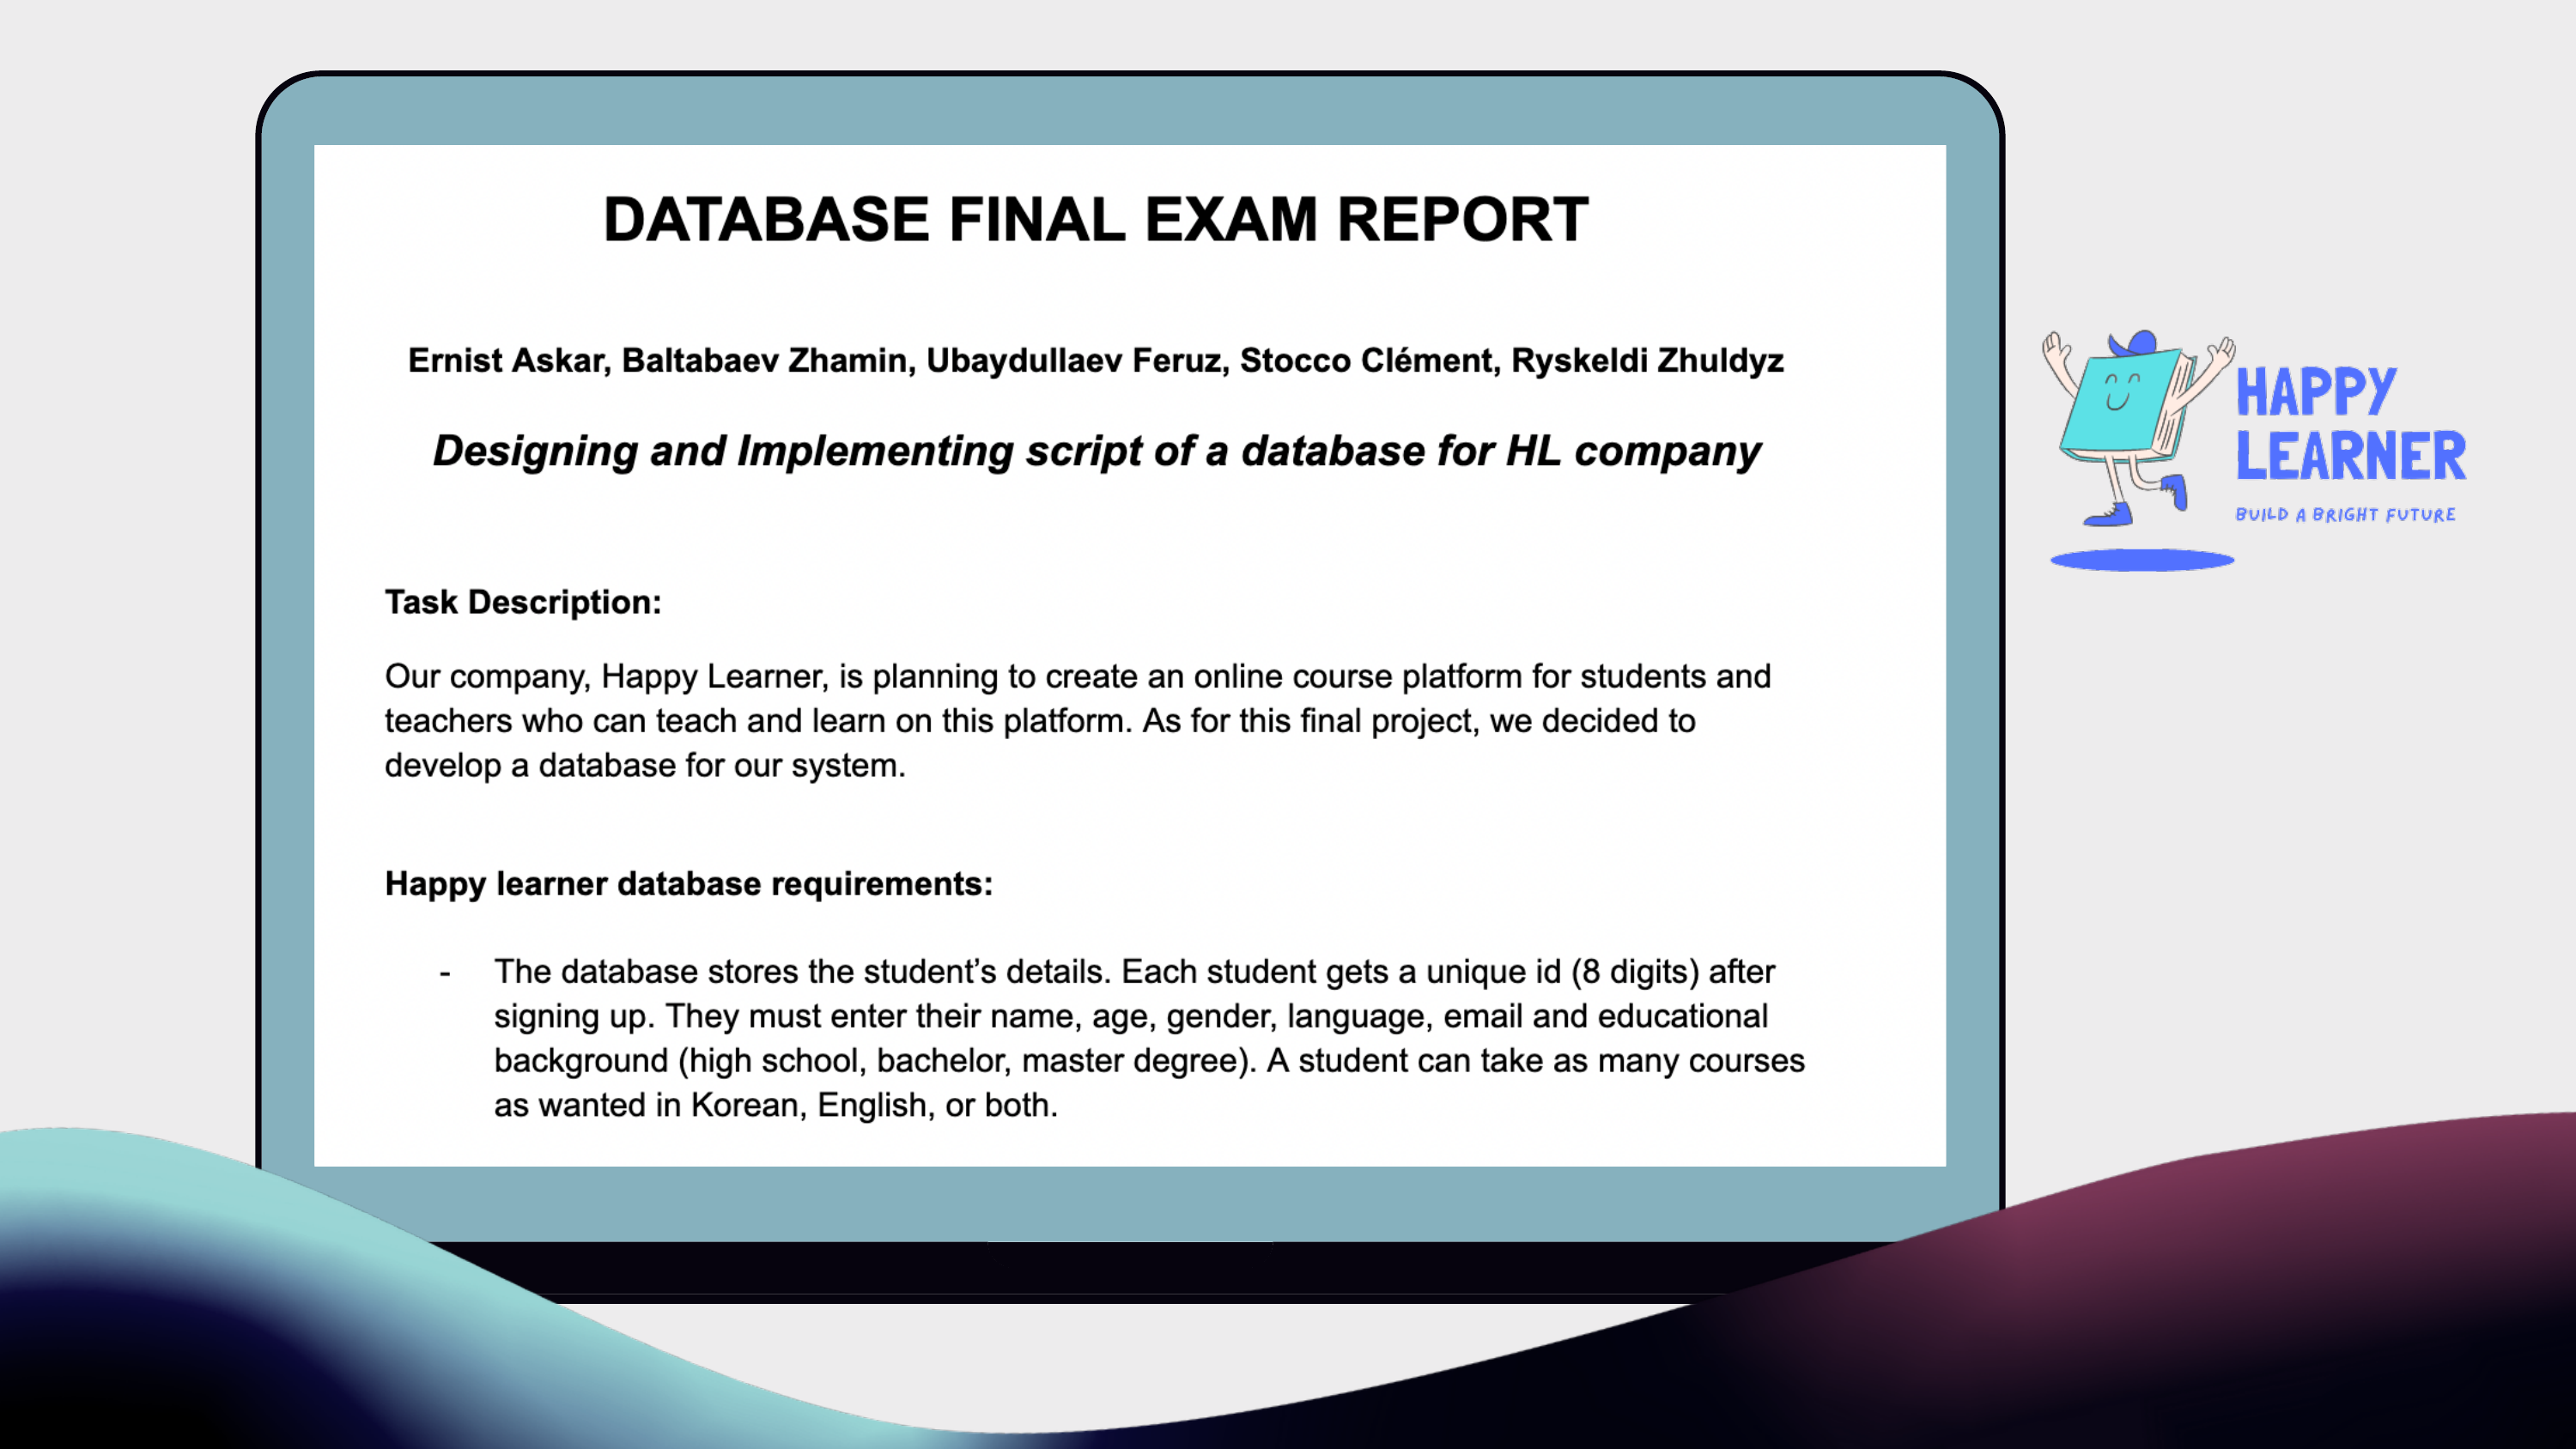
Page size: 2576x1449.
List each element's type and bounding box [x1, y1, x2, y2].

picture [1984, 132, 2576, 724]
picture [0, 928, 2576, 1449]
text_box [55, 70, 2206, 1022]
